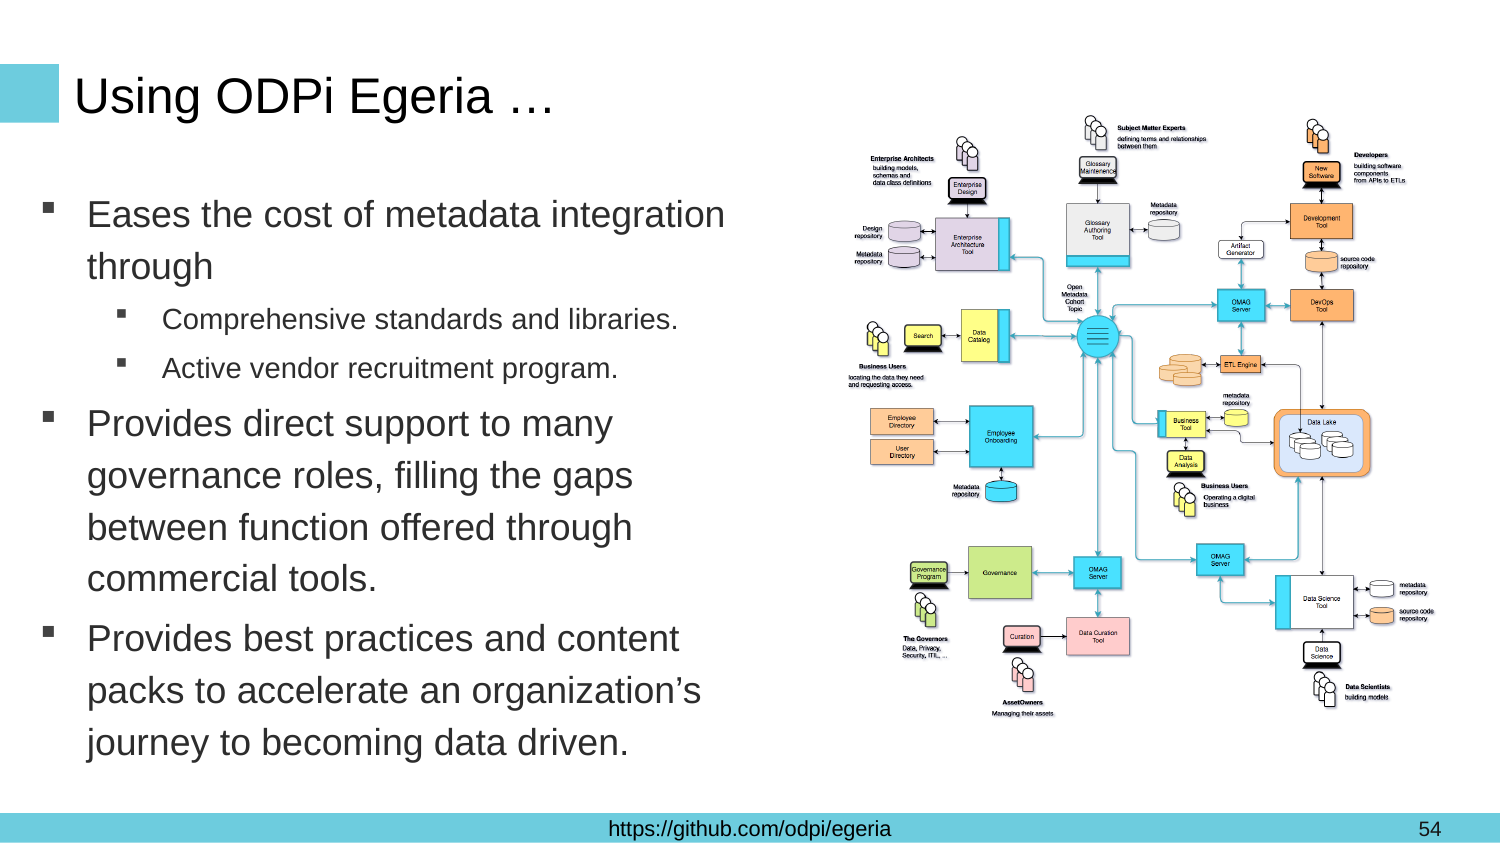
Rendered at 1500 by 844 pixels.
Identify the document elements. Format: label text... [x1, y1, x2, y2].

title Using ODPi Egeria … [58, 46, 1449, 140]
list Eases the cost of metadata integration through Comprehensive standards and libraries. Active vendor recruitment program. Provides direct support to many governance roles, filling the gaps between function offered through commercial tools. Provides best practices and content packs to accelerate an organization’s journey to becoming data driven. [24, 168, 765, 769]
picture [844, 111, 1449, 732]
slide_number 54 [1403, 813, 1494, 843]
